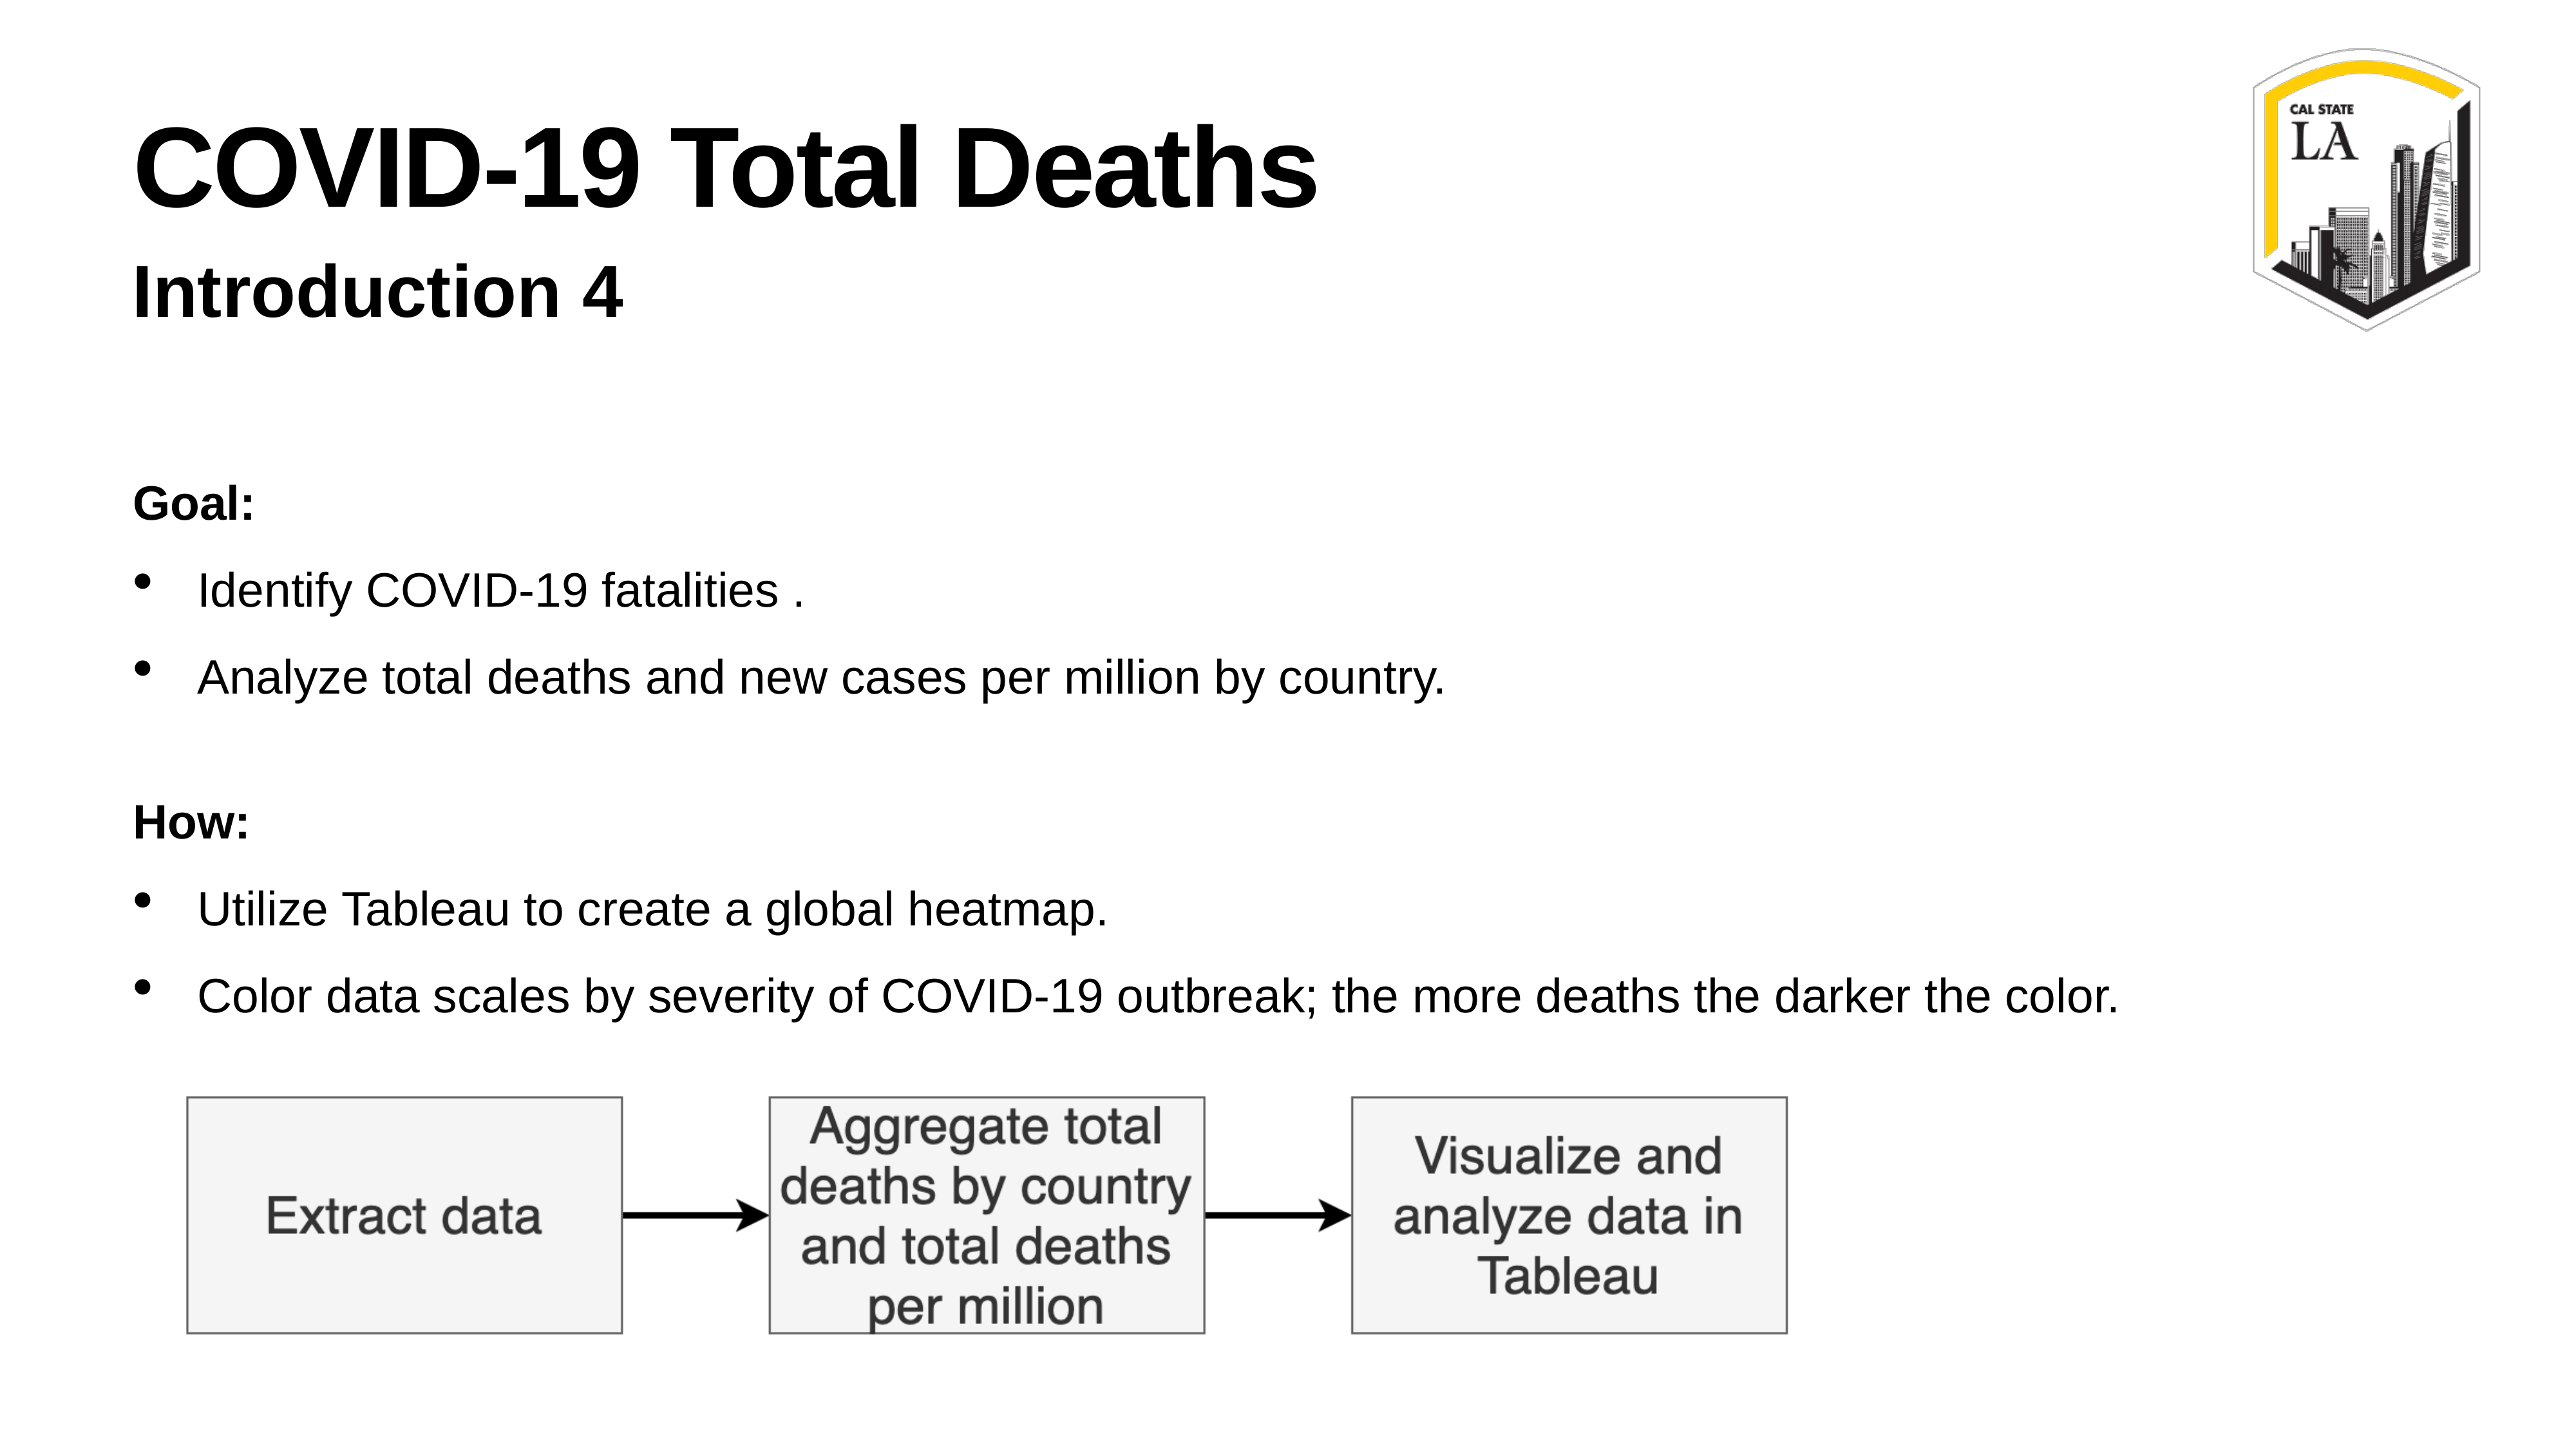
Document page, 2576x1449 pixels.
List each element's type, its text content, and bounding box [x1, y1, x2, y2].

list Goal: Identify COVID-19 fatalities . Analyze total deaths and new cases per million by country. How: Utilize Tableau to create a global heatmap. Color data scales by severity of COVID-19 outbreak; the more deaths the darker the color. [127, 408, 2449, 1182]
picture [171, 1085, 1808, 1346]
title COVID-19 Total Deaths [127, 113, 2239, 266]
text_box Introduction 4 [127, 266, 2239, 337]
picture [2239, 42, 2497, 337]
